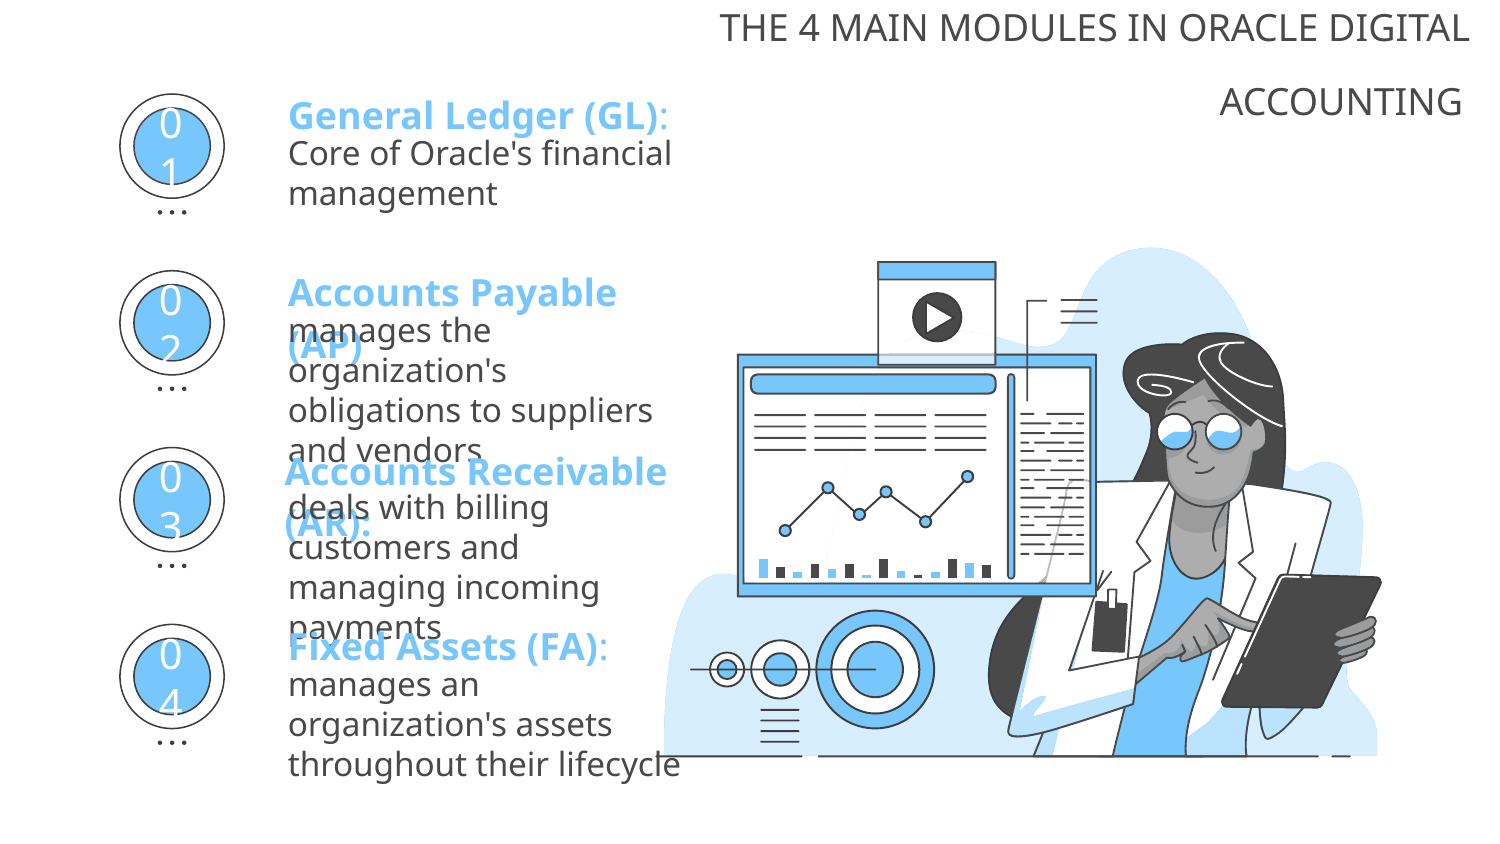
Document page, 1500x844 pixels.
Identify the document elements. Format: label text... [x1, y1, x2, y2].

subtitle manages the organization's obligations to suppliers and vendors [273, 293, 649, 389]
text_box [119, 270, 225, 392]
subtitle Accounts Payable (AP) [273, 247, 653, 293]
subtitle General Ledger (GL): [273, 70, 702, 134]
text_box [655, 247, 1383, 758]
subtitle Core of Oracle's financial management [273, 134, 702, 212]
title THE 4 MAIN MODULES IN ORACLE DIGITAL ACCOUNTING [620, 19, 1496, 114]
subtitle deals with billing customers and managing incoming payments [273, 471, 649, 566]
subtitle Accounts Receivable (AR): [269, 425, 649, 489]
subtitle Fixed Assets (FA): [273, 601, 649, 648]
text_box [119, 624, 225, 746]
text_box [119, 93, 225, 215]
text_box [119, 447, 225, 569]
subtitle manages an organization's assets throughout their lifecycle [273, 648, 649, 743]
